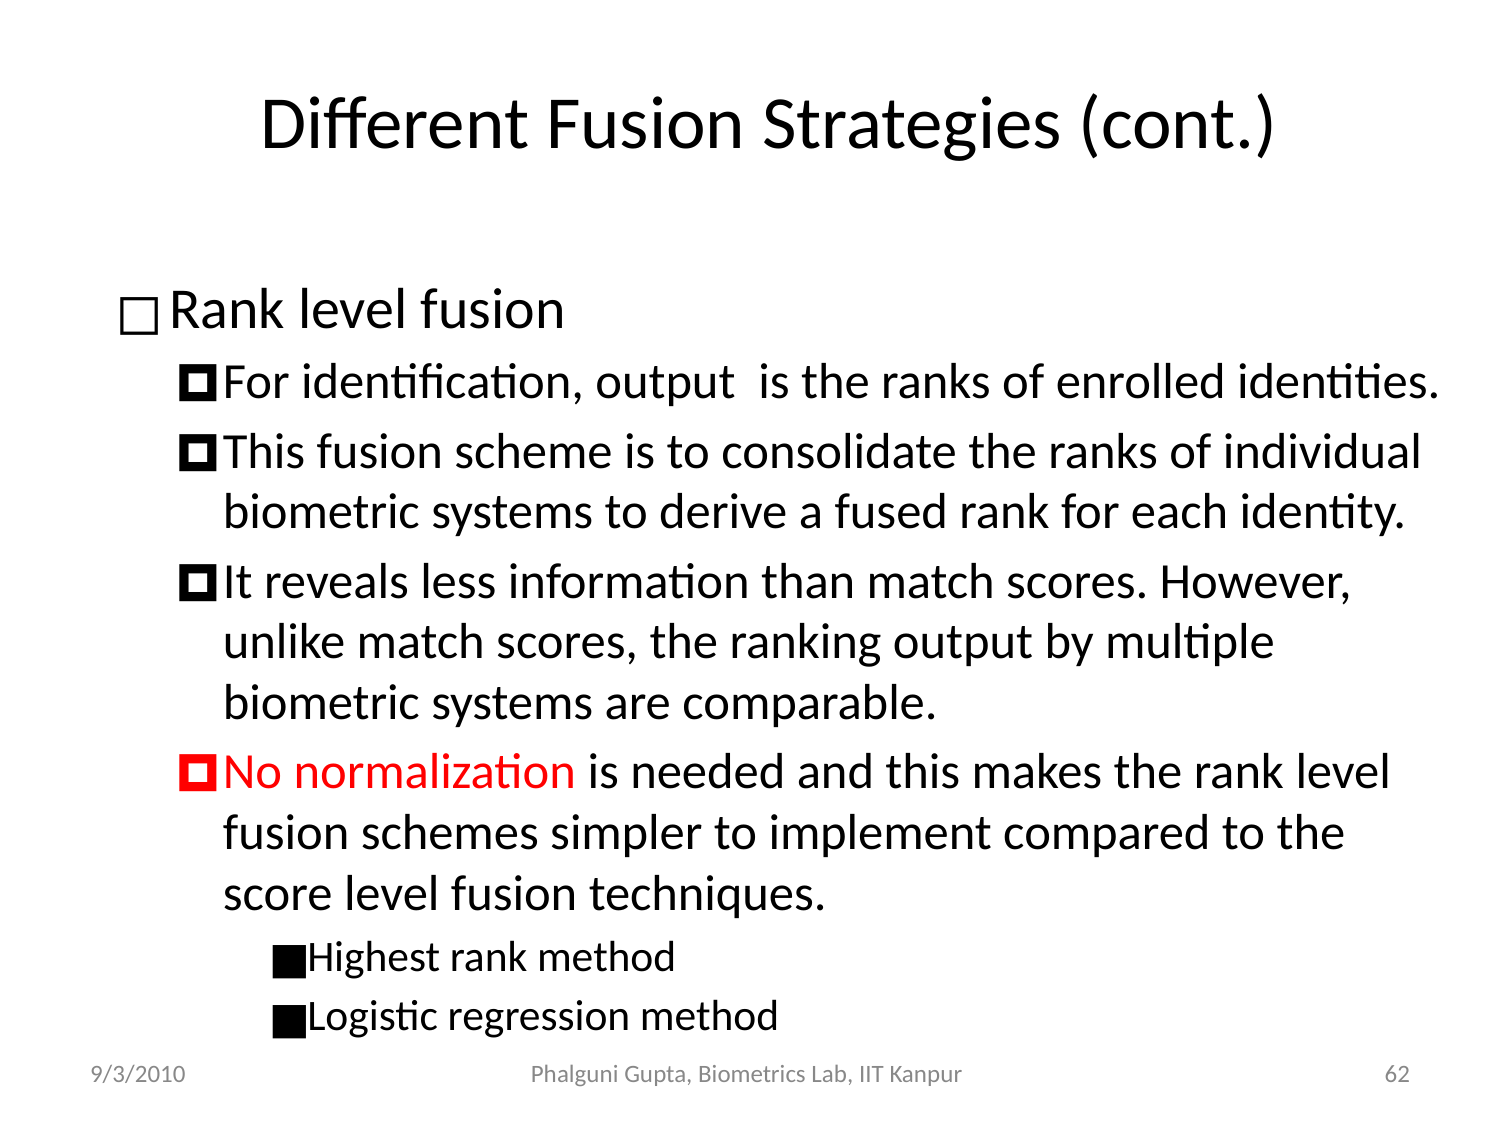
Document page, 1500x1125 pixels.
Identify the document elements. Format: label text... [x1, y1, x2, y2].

list Rank level fusion For identification, output is the ranks of enrolled identities. This fusion scheme is to consolidate the ranks of individual biometric systems to derive a fused rank for each identity. It reveals less information than match scores. However, unlike match scores, the ranking output by multiple biometric systems are comparable. No normalization is needed and this makes the rank level fusion schemes simpler to implement compared to the score level fusion techniques. Highest rank method Logistic regression method [100, 262, 1463, 1063]
slide_number ‹#› [1074, 1042, 1425, 1103]
footer Phalguni Gupta, Biometrics Lab, IIT Kanpur [512, 1042, 988, 1103]
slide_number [75, 1042, 425, 1103]
title Different Fusion Strategies (cont.) [100, 37, 1438, 200]
